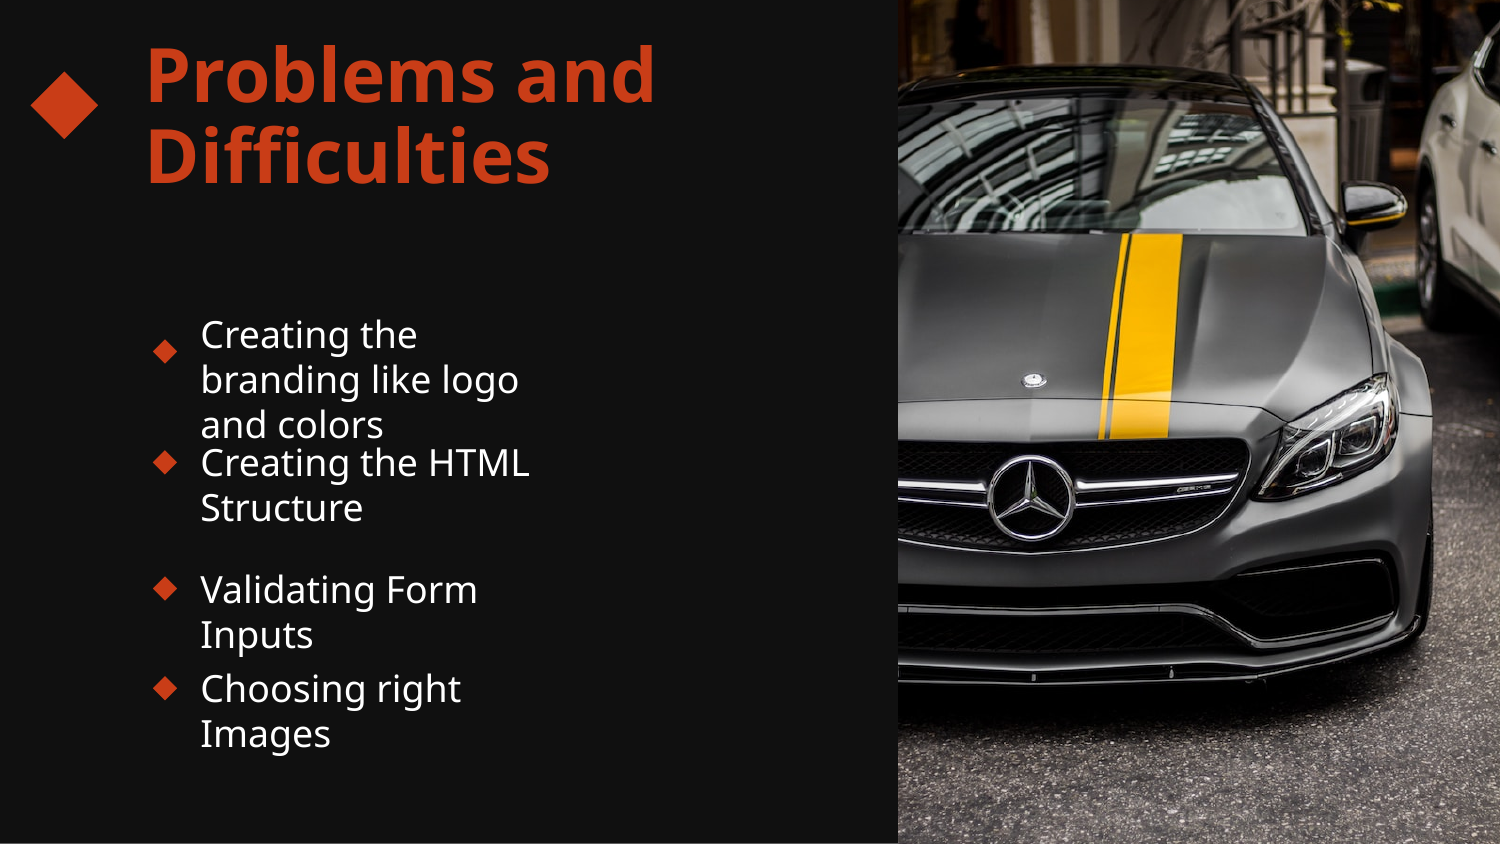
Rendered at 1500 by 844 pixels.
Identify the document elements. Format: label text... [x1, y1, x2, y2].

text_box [150, 431, 593, 539]
text_box Problems and Difficulties [129, 105, 892, 215]
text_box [150, 657, 593, 719]
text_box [150, 303, 593, 410]
picture [897, 0, 1500, 844]
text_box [150, 557, 593, 620]
text_box [28, 69, 101, 142]
